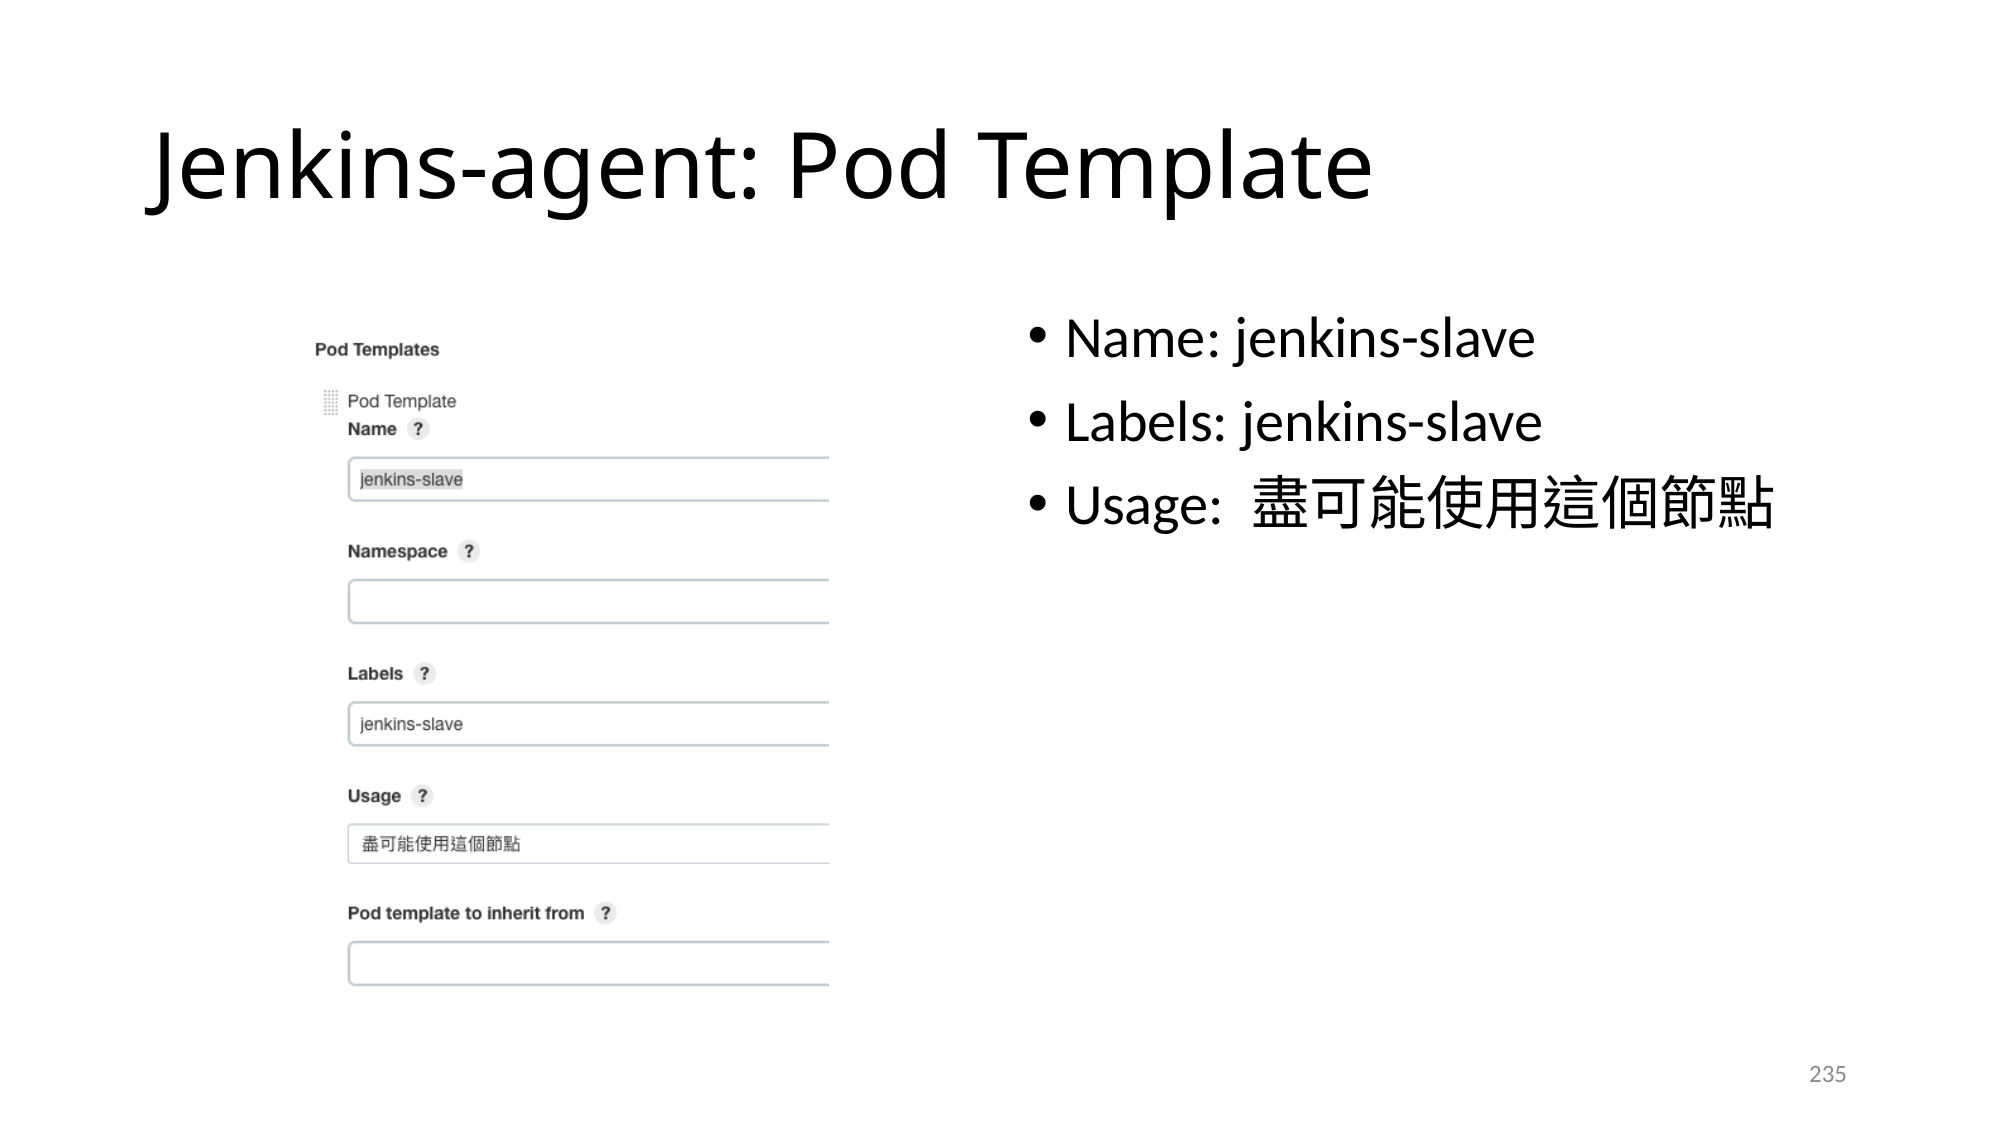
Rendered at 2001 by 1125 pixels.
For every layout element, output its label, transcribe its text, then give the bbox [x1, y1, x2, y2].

title Jenkins-agent: Pod Template [137, 59, 1863, 278]
list Name: jenkins-slave Labels: jenkins-slave Usage: 盡可能使用這個節點 [1012, 299, 1863, 1014]
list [296, 299, 829, 1014]
slide_number 235 [1412, 1042, 1863, 1103]
